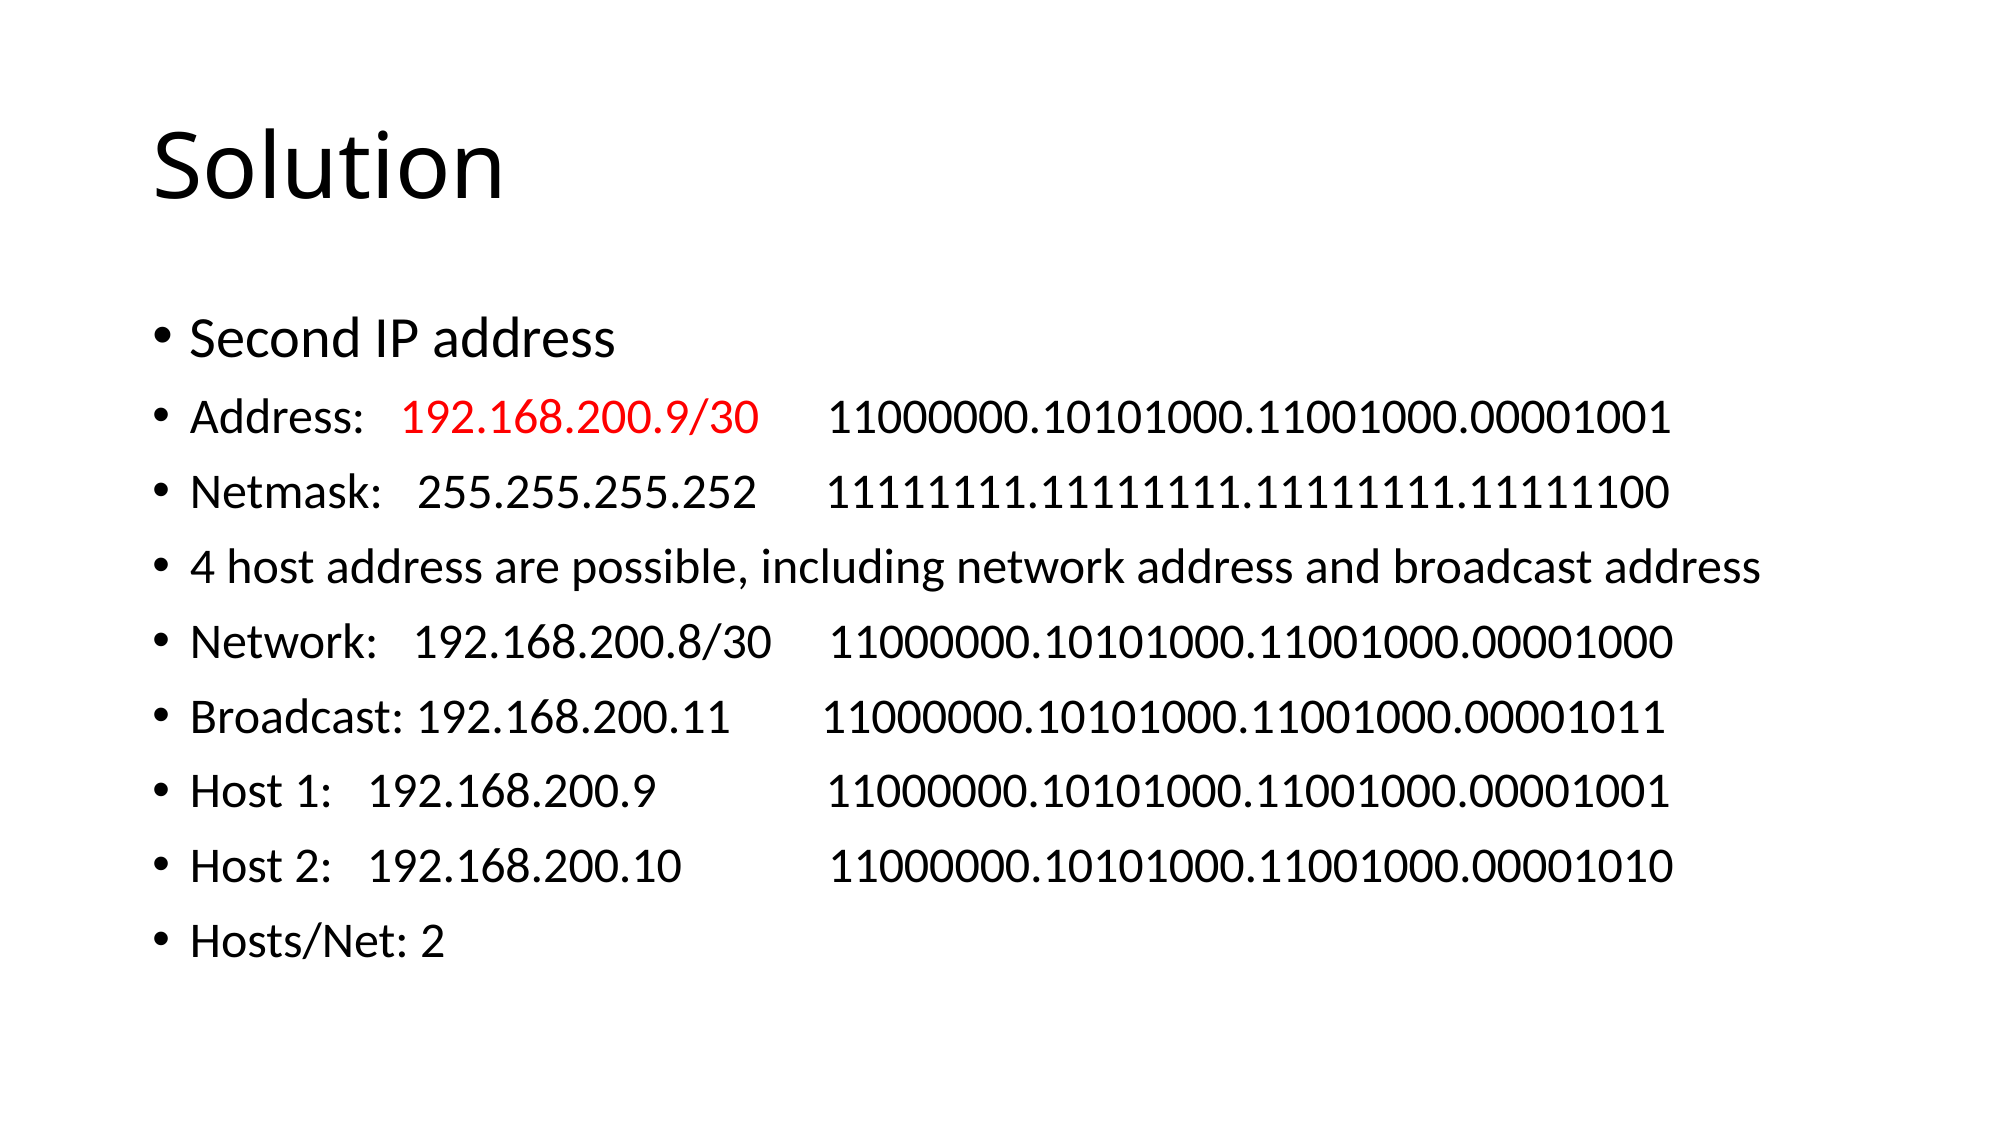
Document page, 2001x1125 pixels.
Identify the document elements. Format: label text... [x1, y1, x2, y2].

list Second IP address Address: 192.168.200.9/30 11000000.10101000.11001000.00001001 Netmask: 255.255.255.252 11111111.11111111.11111111.11111100 4 host address are possible, including network address and broadcast address Network: 192.168.200.8/30 11000000.10101000.11001000.00001000 Broadcast: 192.168.200.11 11000000.10101000.11001000.00001011 Host 1: 192.168.200.9 11000000.10101000.11001000.00001001 Host 2: 192.168.200.10 11000000.10101000.11001000.00001010 Hosts/Net: 2 [137, 299, 1863, 1014]
title Solution [137, 59, 1863, 278]
